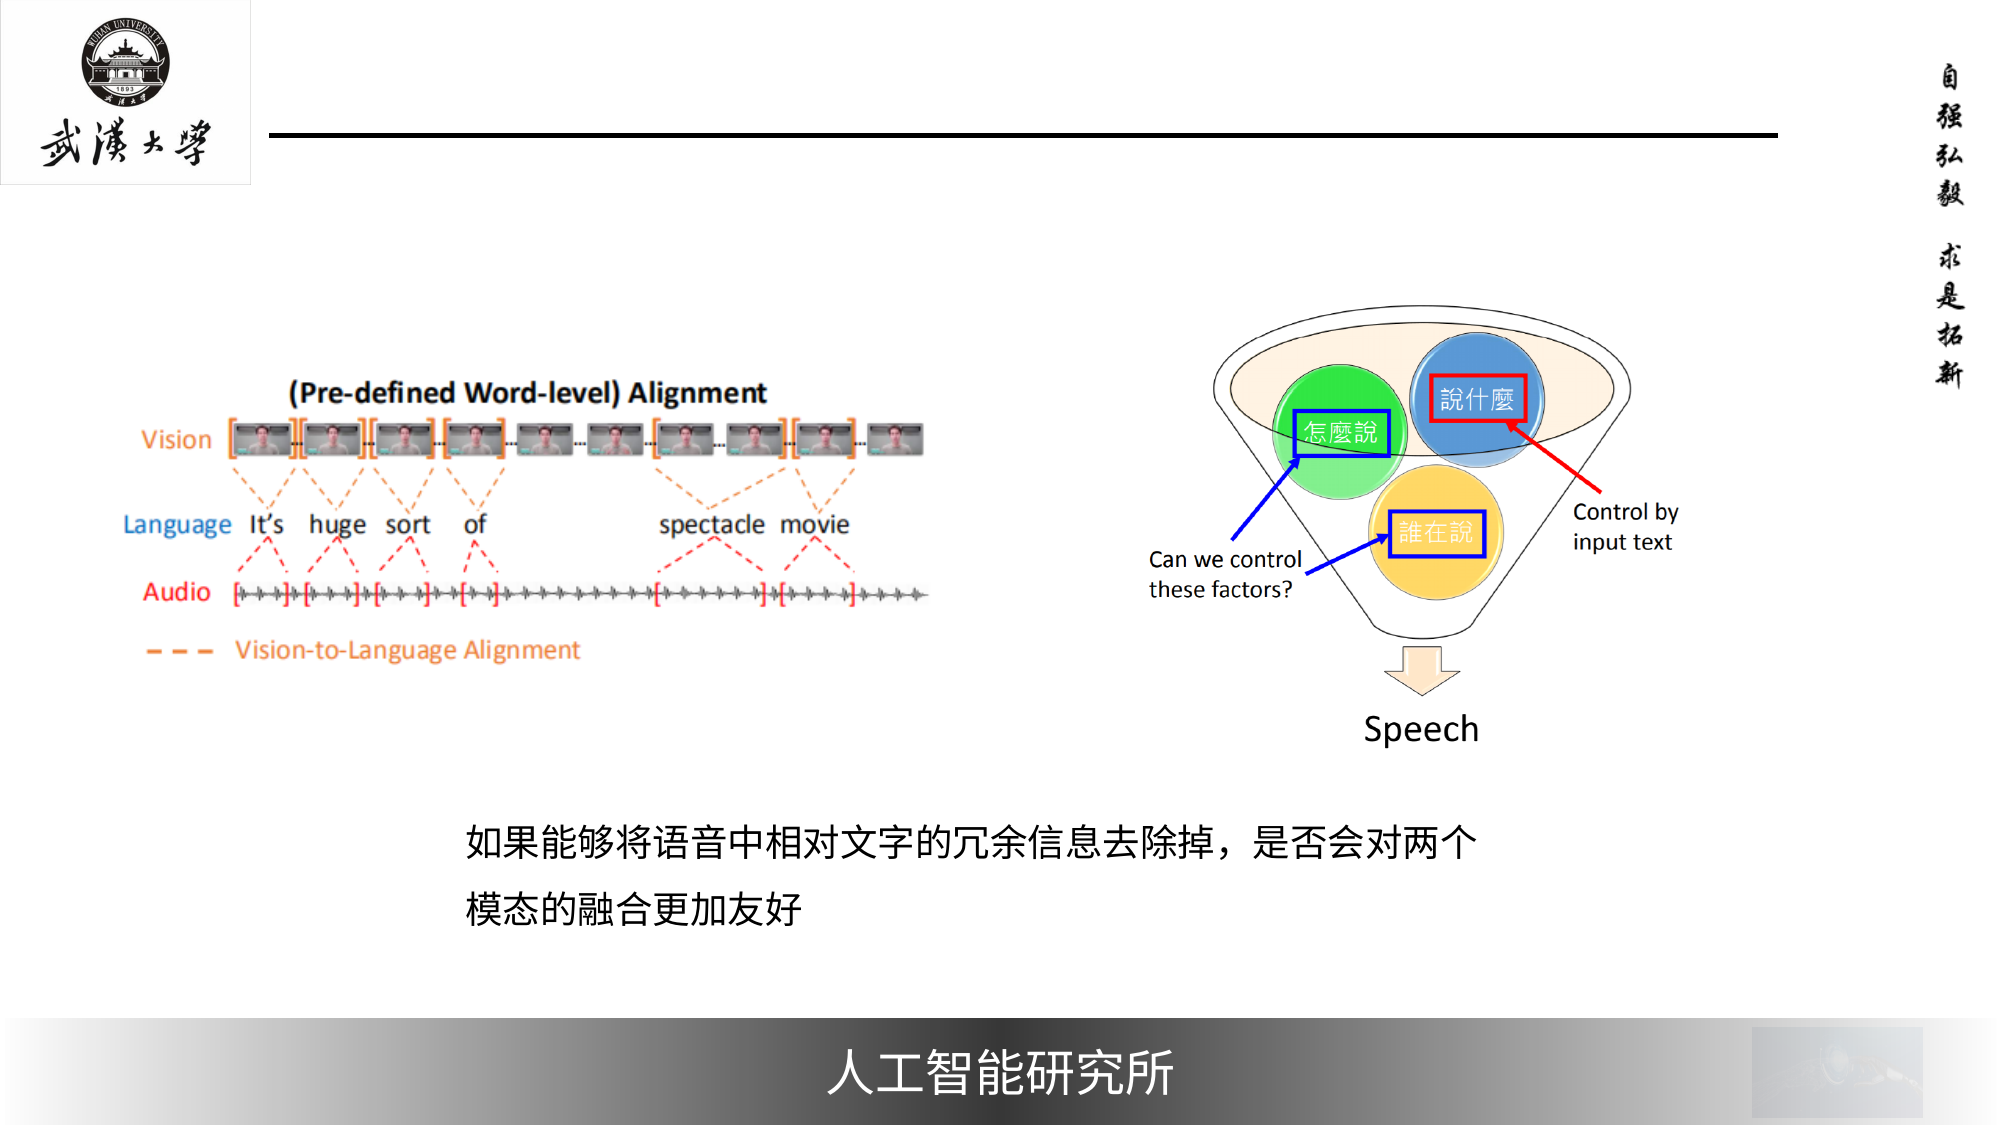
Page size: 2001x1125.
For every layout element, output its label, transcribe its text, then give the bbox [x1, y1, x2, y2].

picture [0, 0, 251, 185]
picture [1924, 51, 1980, 400]
slide_number [1412, 1042, 1863, 1103]
picture [87, 367, 941, 673]
text_box 如果能够将语音中相对文字的冗余信息去除掉，是否会对两个模态的融合更加友好 [450, 788, 1514, 939]
picture [1141, 299, 1693, 767]
